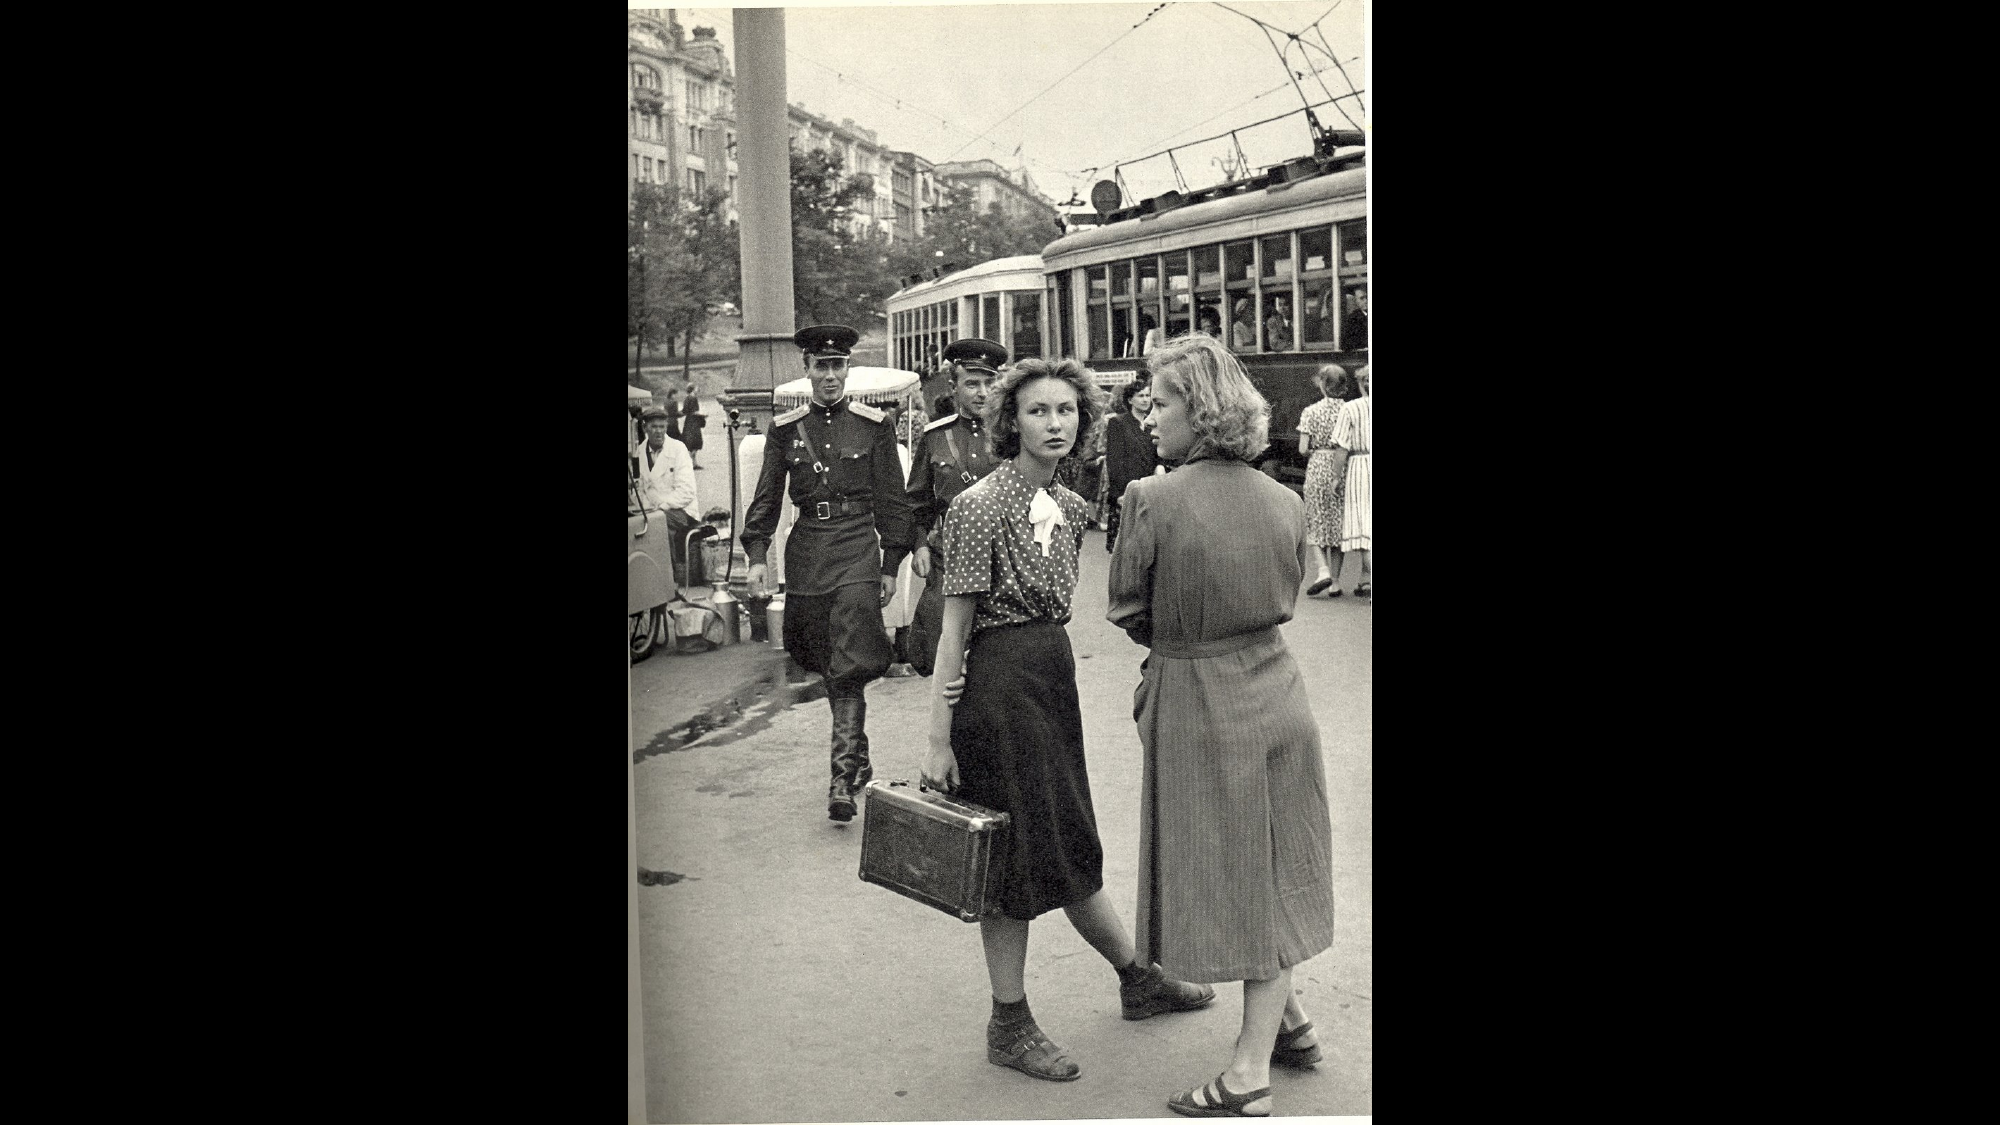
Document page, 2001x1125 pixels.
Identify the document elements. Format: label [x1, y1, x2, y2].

picture [628, 0, 1372, 1125]
